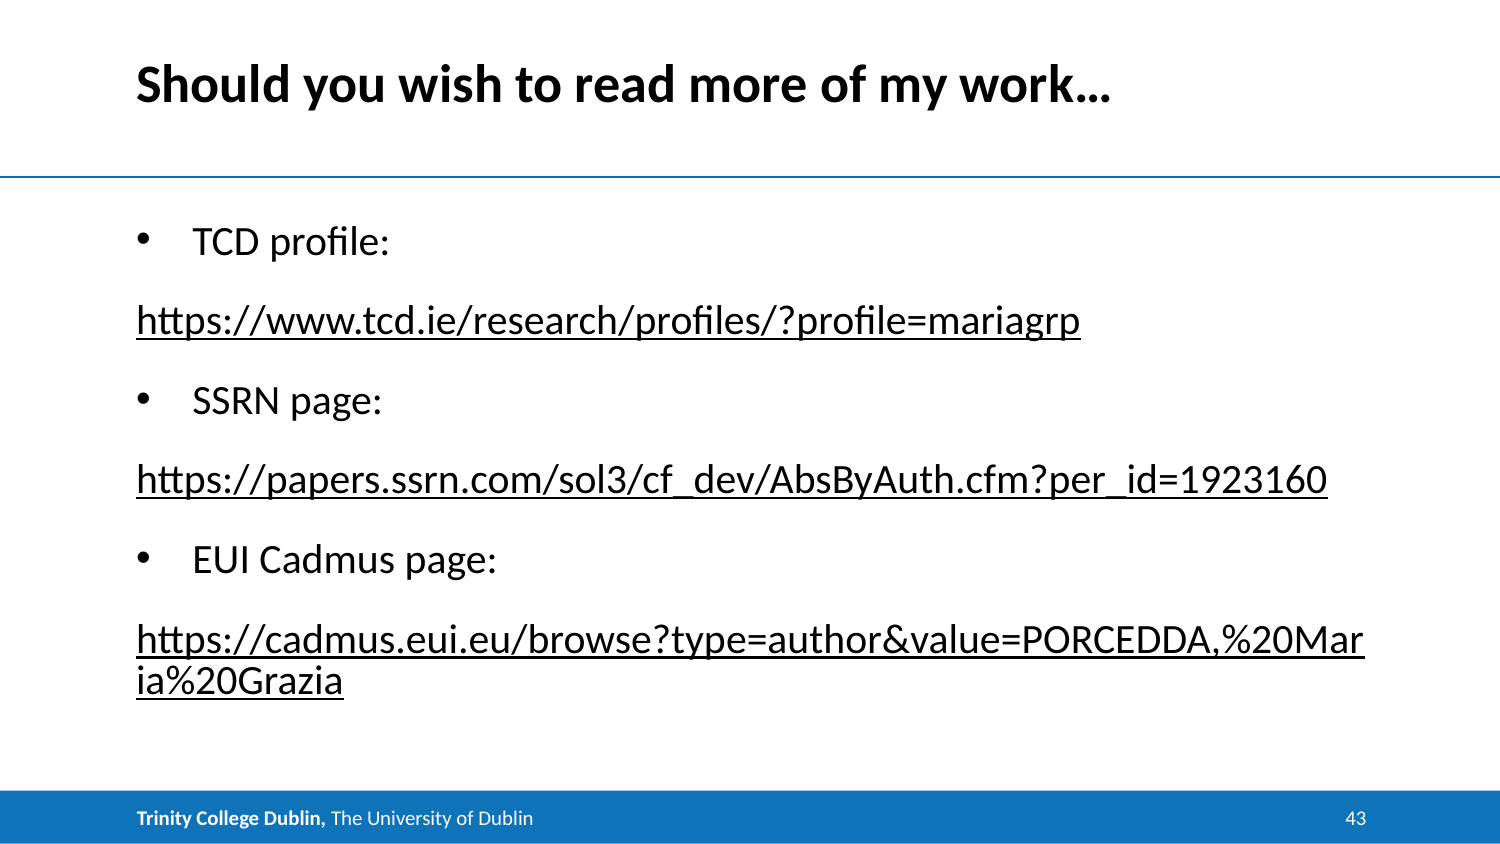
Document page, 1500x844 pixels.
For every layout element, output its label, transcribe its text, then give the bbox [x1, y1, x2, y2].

list TCD profile: https://www.tcd.ie/research/profiles/?profile=mariagrp SSRN page: https://papers.ssrn.com/sol3/cf_dev/AbsByAuth.cfm?per_id=1923160 EUI Cadmus page: https://cadmus.eui.eu/browse?type=author&value=PORCEDDA,%20Maria%20Grazia [135, 213, 1367, 711]
title Should you wish to read more of my work… [135, 44, 1367, 114]
